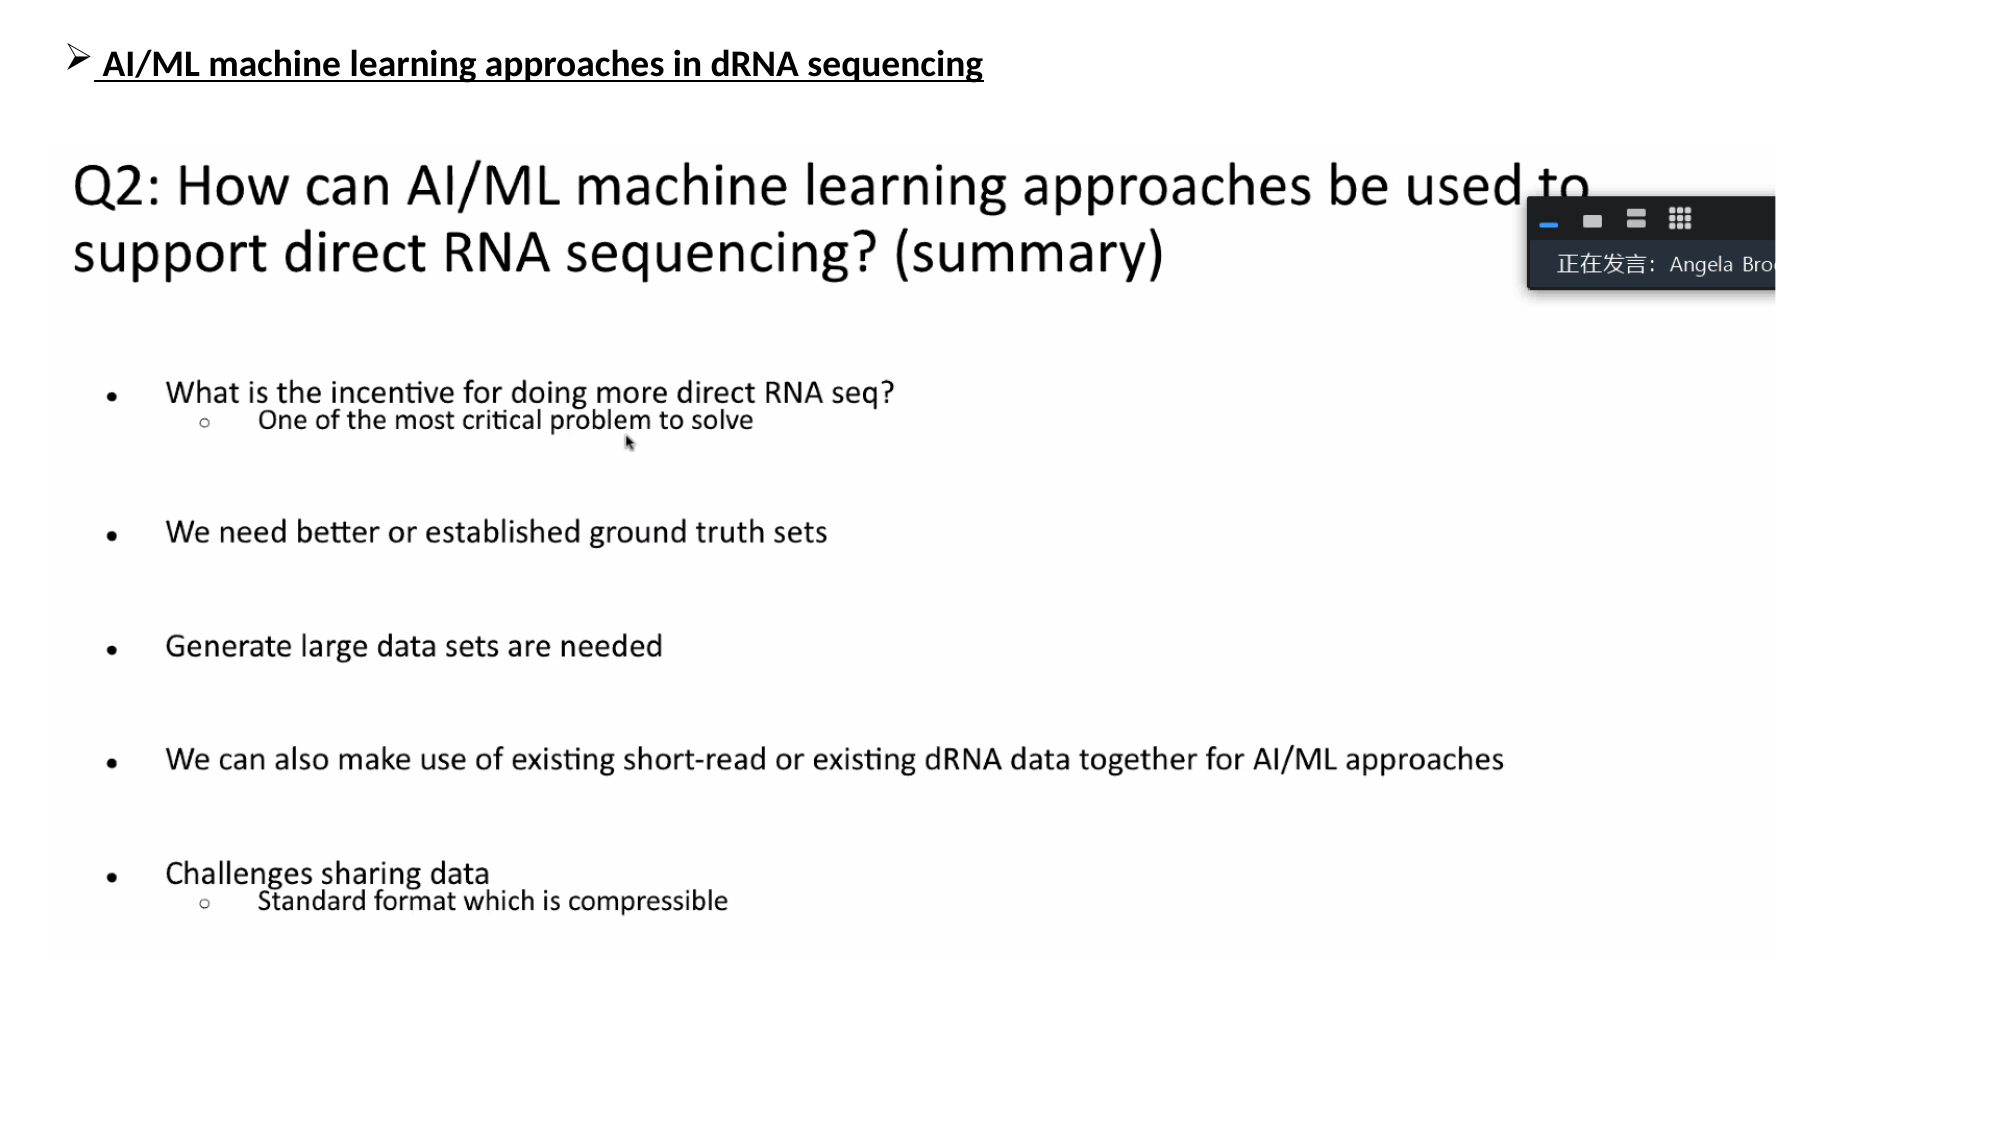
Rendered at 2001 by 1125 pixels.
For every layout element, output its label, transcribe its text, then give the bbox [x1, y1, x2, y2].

text_box AI/ML machine learning approaches in dRNA sequencing [49, 31, 1428, 92]
picture [49, 145, 1776, 955]
